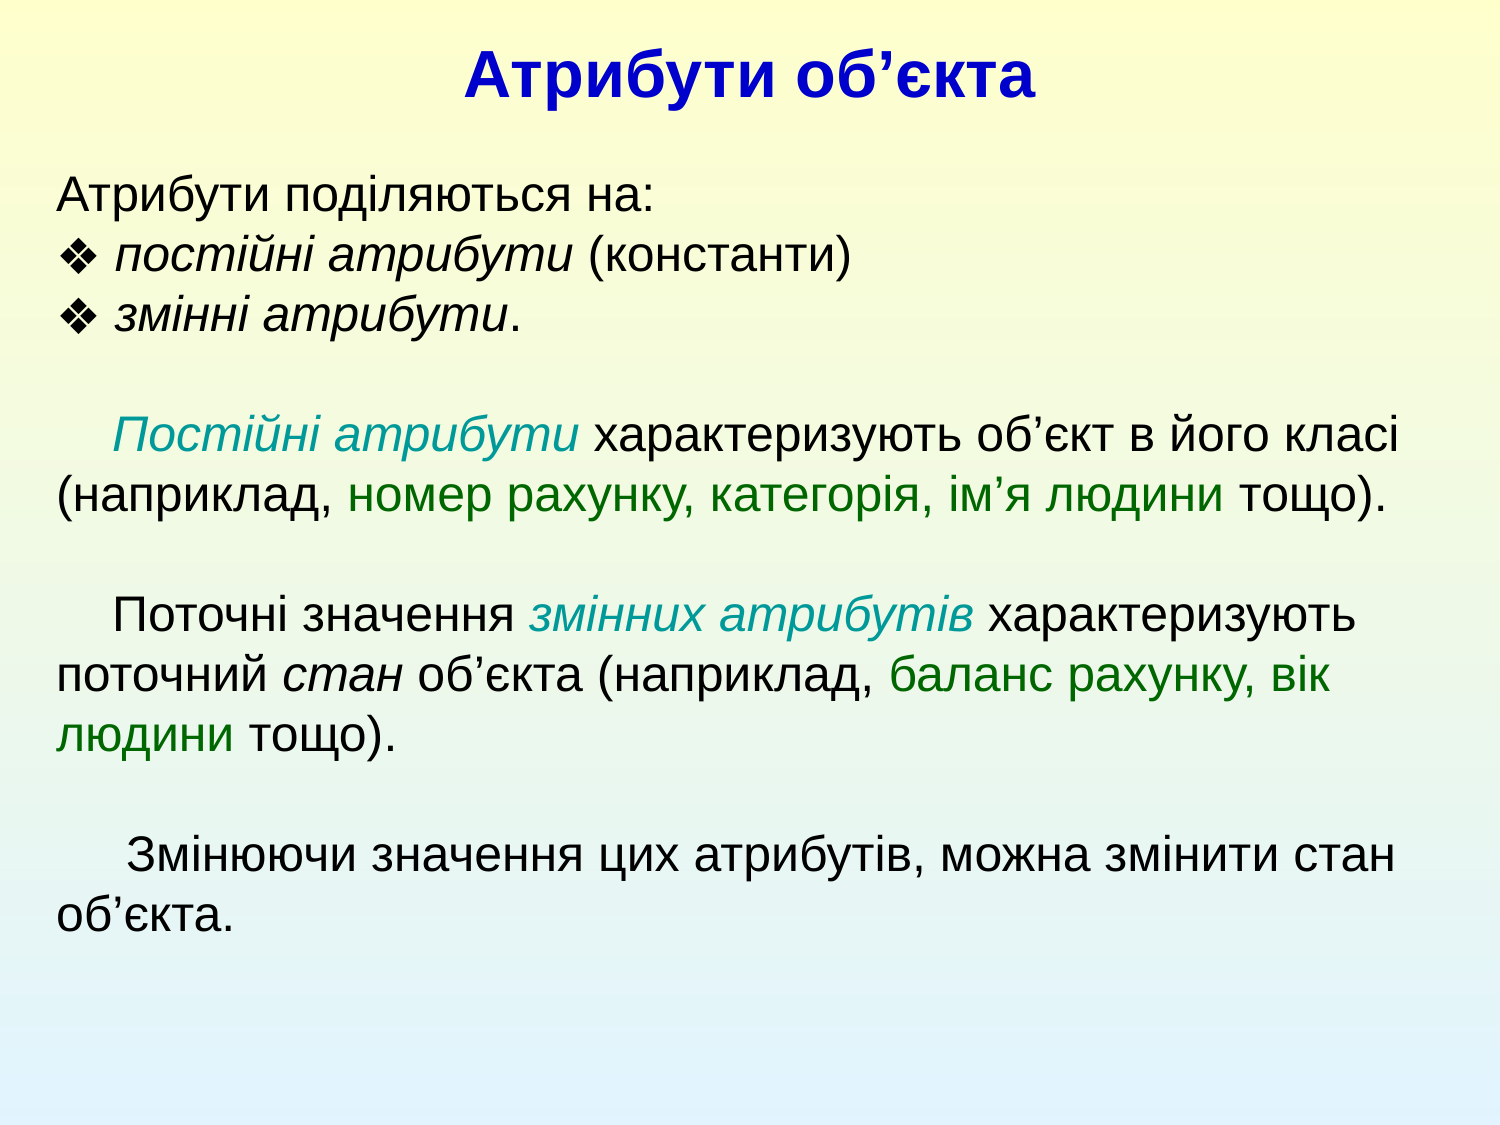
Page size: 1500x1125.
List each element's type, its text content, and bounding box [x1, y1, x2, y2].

text_box Атрибути об’єкта [74, 24, 1425, 118]
text_box Атрибути поділяються на: постійні атрибути (константи) змінні атрибути. Постійні атрибути характеризують об’єкт в його класі (наприклад, номер рахунку, категорія, ім’я людини тощо). Поточні значення змінних атрибутів характеризують поточний стан об’єкта (наприклад, баланс рахунку, вік людини тощо). Змінюючи значення цих атрибутів, можна змінити стан об’єкта. [41, 150, 1447, 953]
